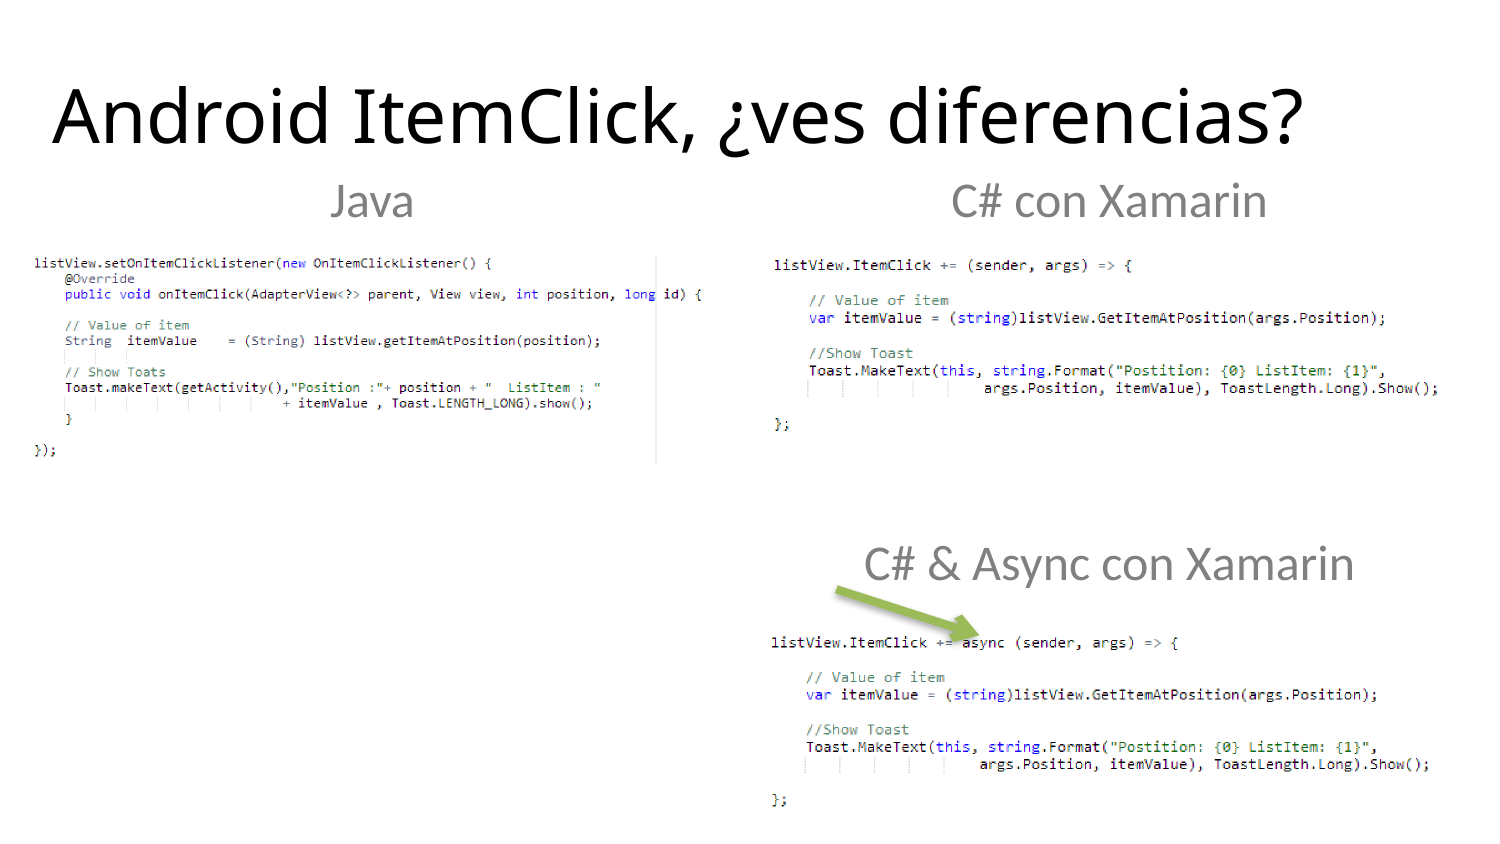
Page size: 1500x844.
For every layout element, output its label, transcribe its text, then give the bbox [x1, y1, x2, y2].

title Android ItemClick, ¿ves diferencias? [37, 43, 1388, 184]
picture [770, 255, 1450, 438]
picture [32, 255, 713, 467]
text_box Java [161, 160, 584, 235]
text_box C# & Async con Xamarin [761, 523, 1459, 599]
picture [767, 636, 1452, 812]
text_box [836, 589, 980, 636]
text_box C# con Xamarin [898, 160, 1321, 235]
